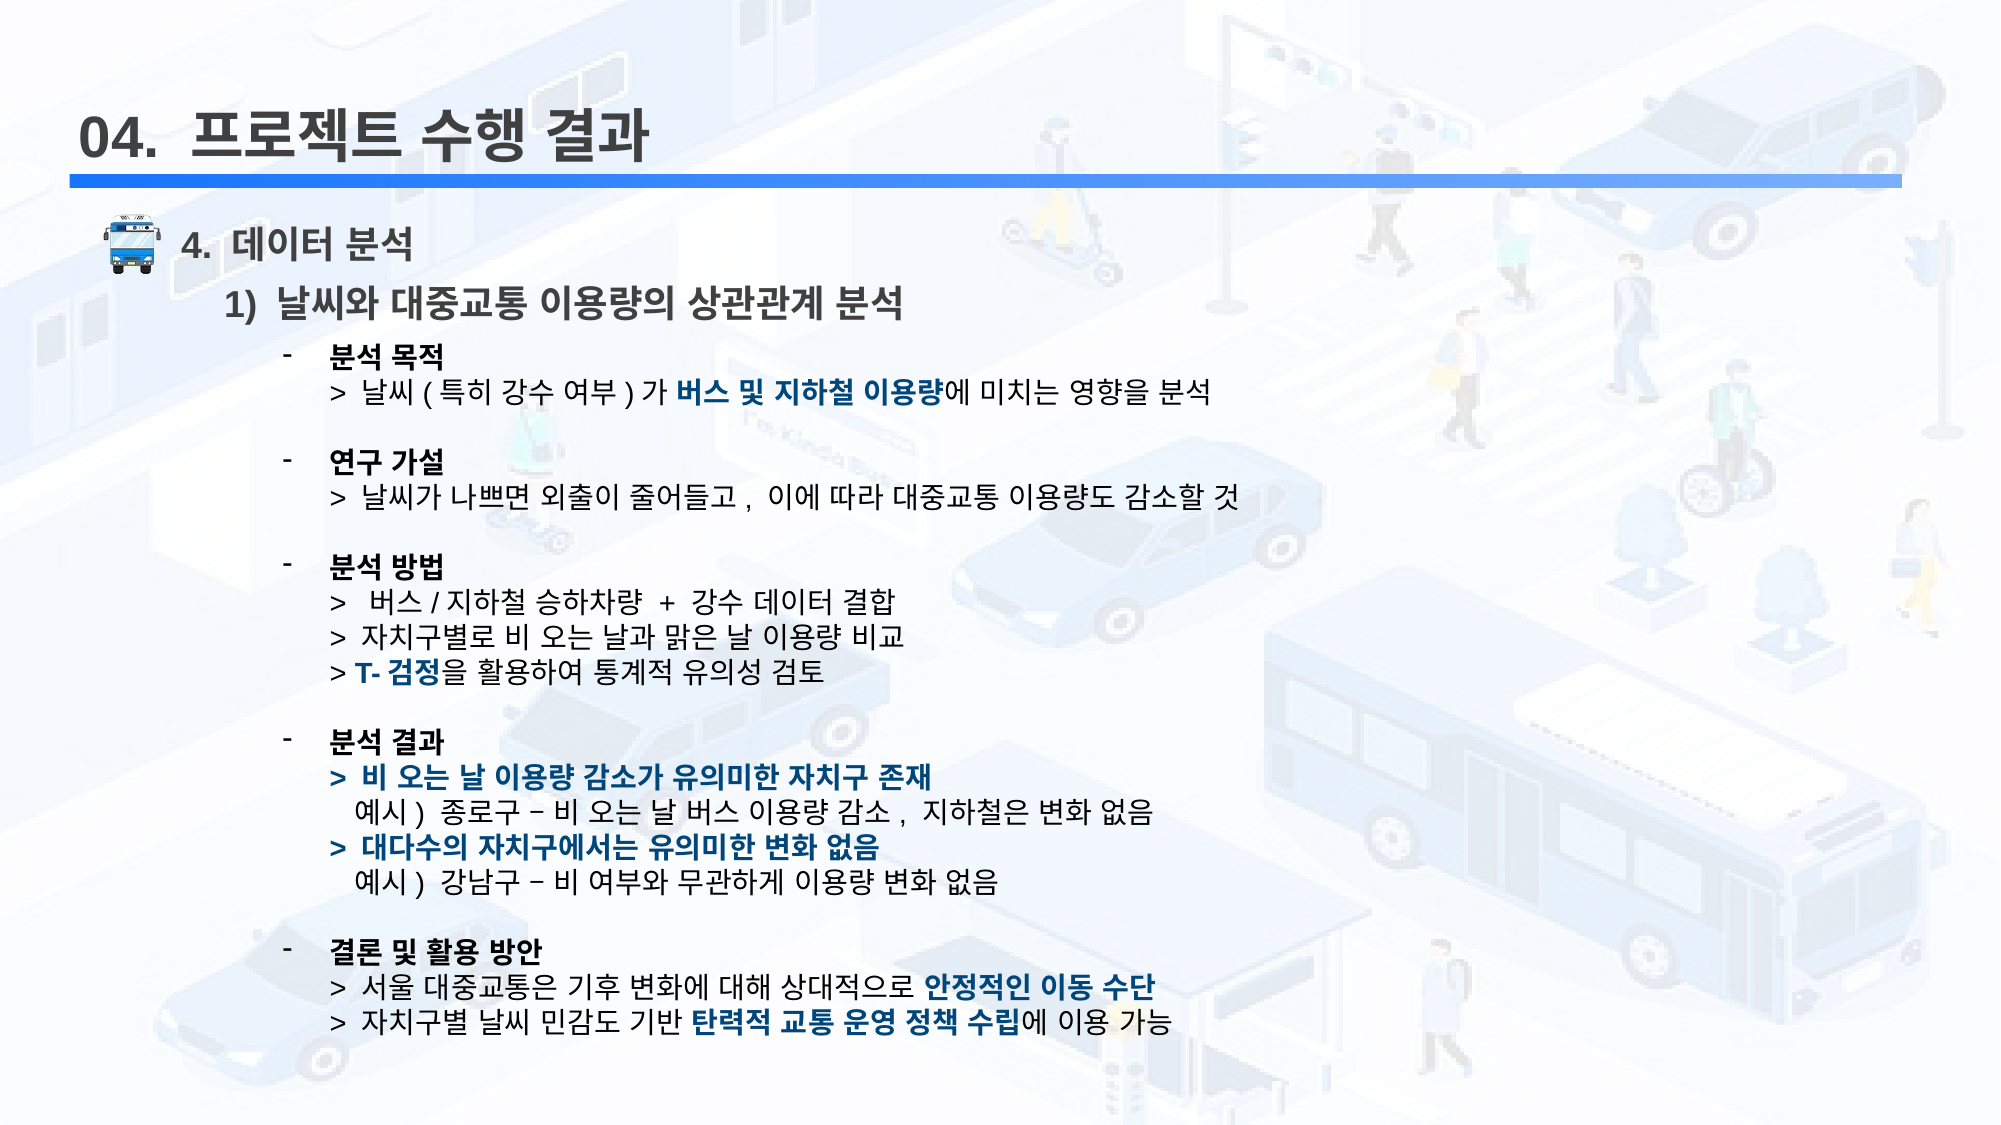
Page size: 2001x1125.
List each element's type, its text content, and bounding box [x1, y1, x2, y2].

text_box 1) 날씨와 대중교통 이용량의 상관관계 분석 [209, 280, 1029, 326]
text_box 분석 목적 > 날씨(특히 강수 여부)가 버스 및 지하철 이용량에 미치는 영향을 분석 연구 가설 > 날씨가 나쁘면 외출이 줄어들고, 이에 따라 대중교통 이용량도 감소할 것 분석 방법 > 버스/지하철 승하차량 + 강수 데이터 결합 > 자치구별로 비 오는 날과 맑은 날 이용량 비교 > T-검정을 활용하여 통계적 유의성 검토 분석 결과 > 비 오는 날 이용량 감소가 유의미한 자치구 존재 예시) 종로구 – 비 오는 날 버스 이용량 감소, 지하철은 변화 없음 > 대다수의 자치구에서는 유의미한 변화 없음 예시) 강남구 – 비 여부와 무관하게 이용량 변화 없음 결론 및 활용 방안 > 서울 대중교통은 기후 변화에 대해 상대적으로 안정적인 이동 수단 > 자치구별 날씨 민감도 기반 탄력적 교통 운영 정책 수립에 이용 가능 [267, 339, 1597, 1040]
text_box 04. 프로젝트 수행 결과 [64, 99, 959, 170]
picture [90, 203, 167, 284]
text_box 4. 데이터 분석 [167, 221, 644, 267]
